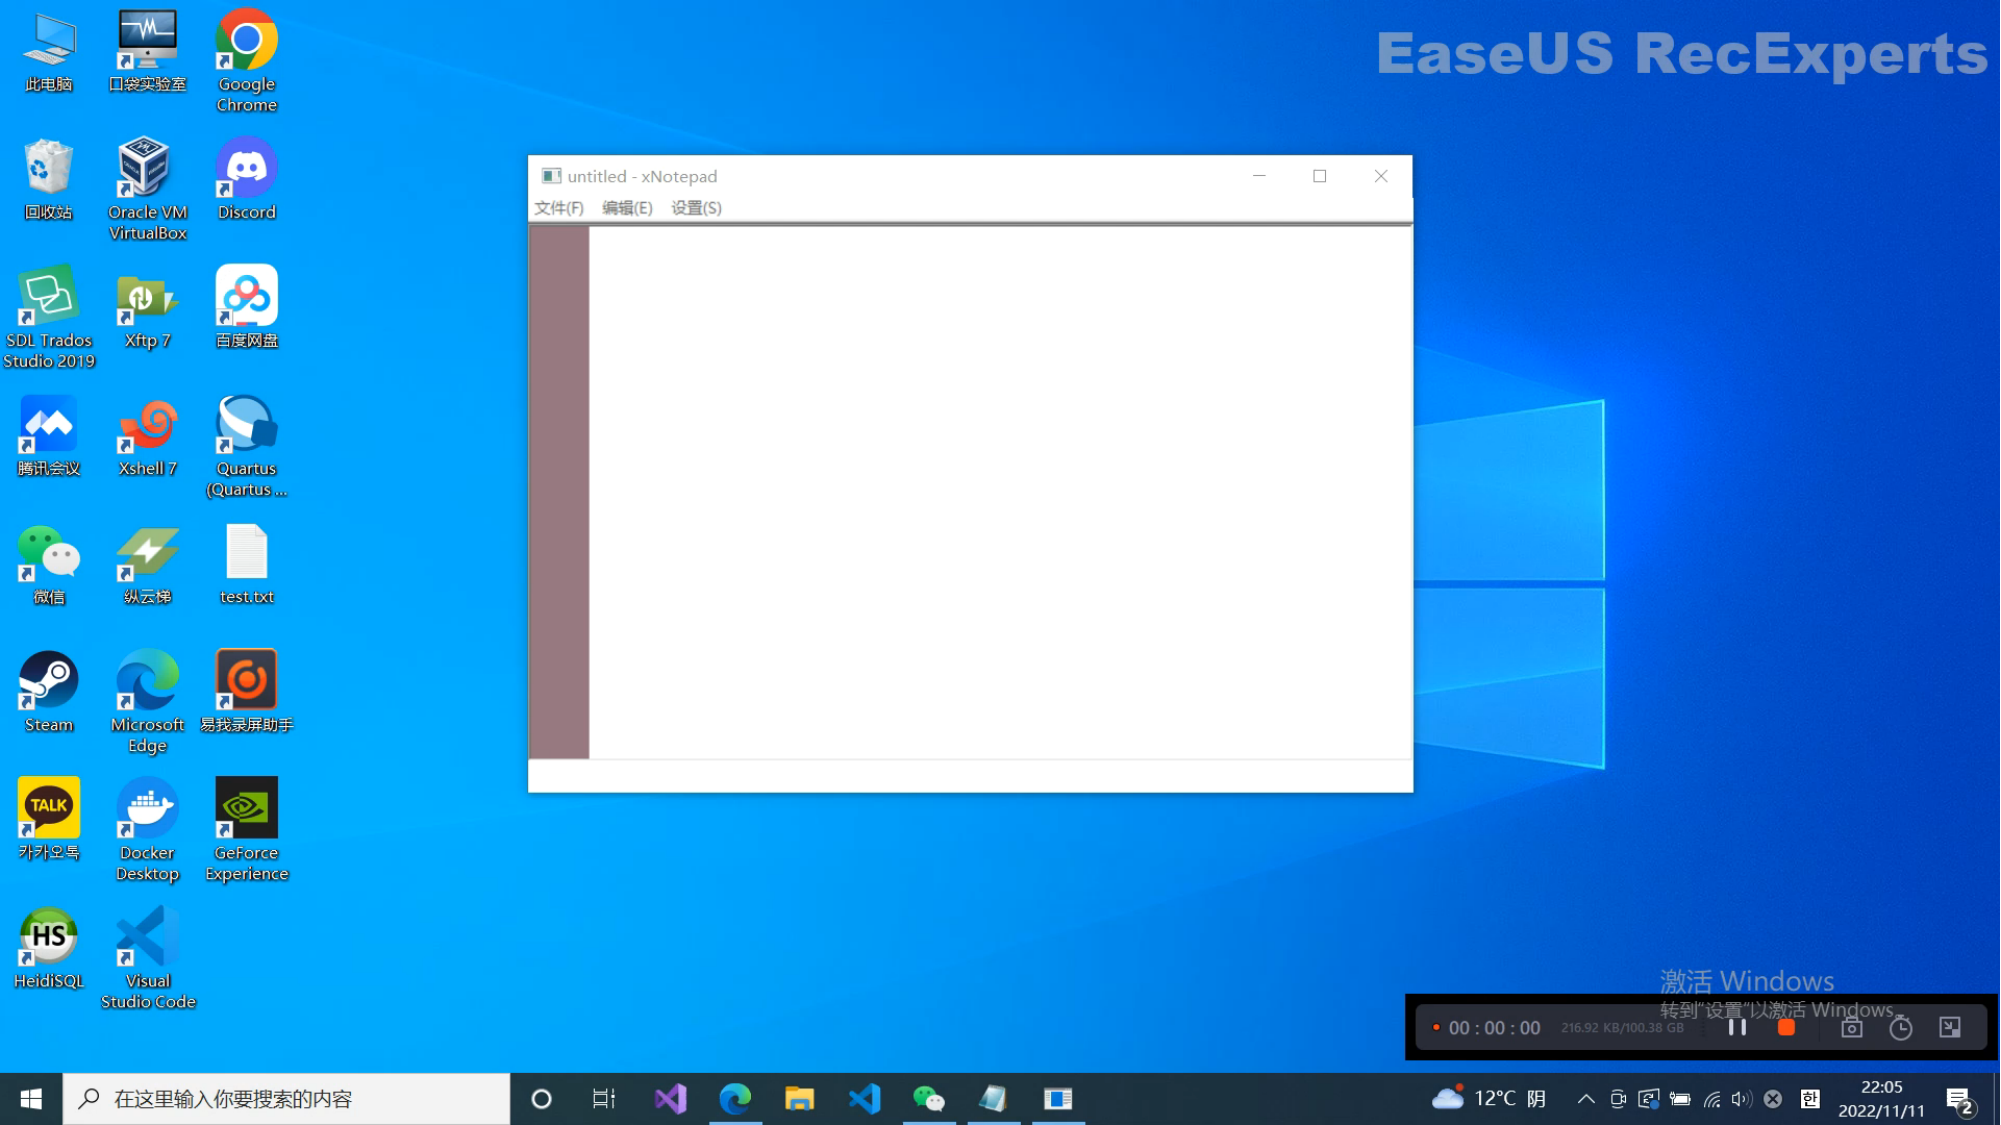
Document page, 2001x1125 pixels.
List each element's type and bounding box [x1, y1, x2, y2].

text_box [0, 0, 2000, 1125]
